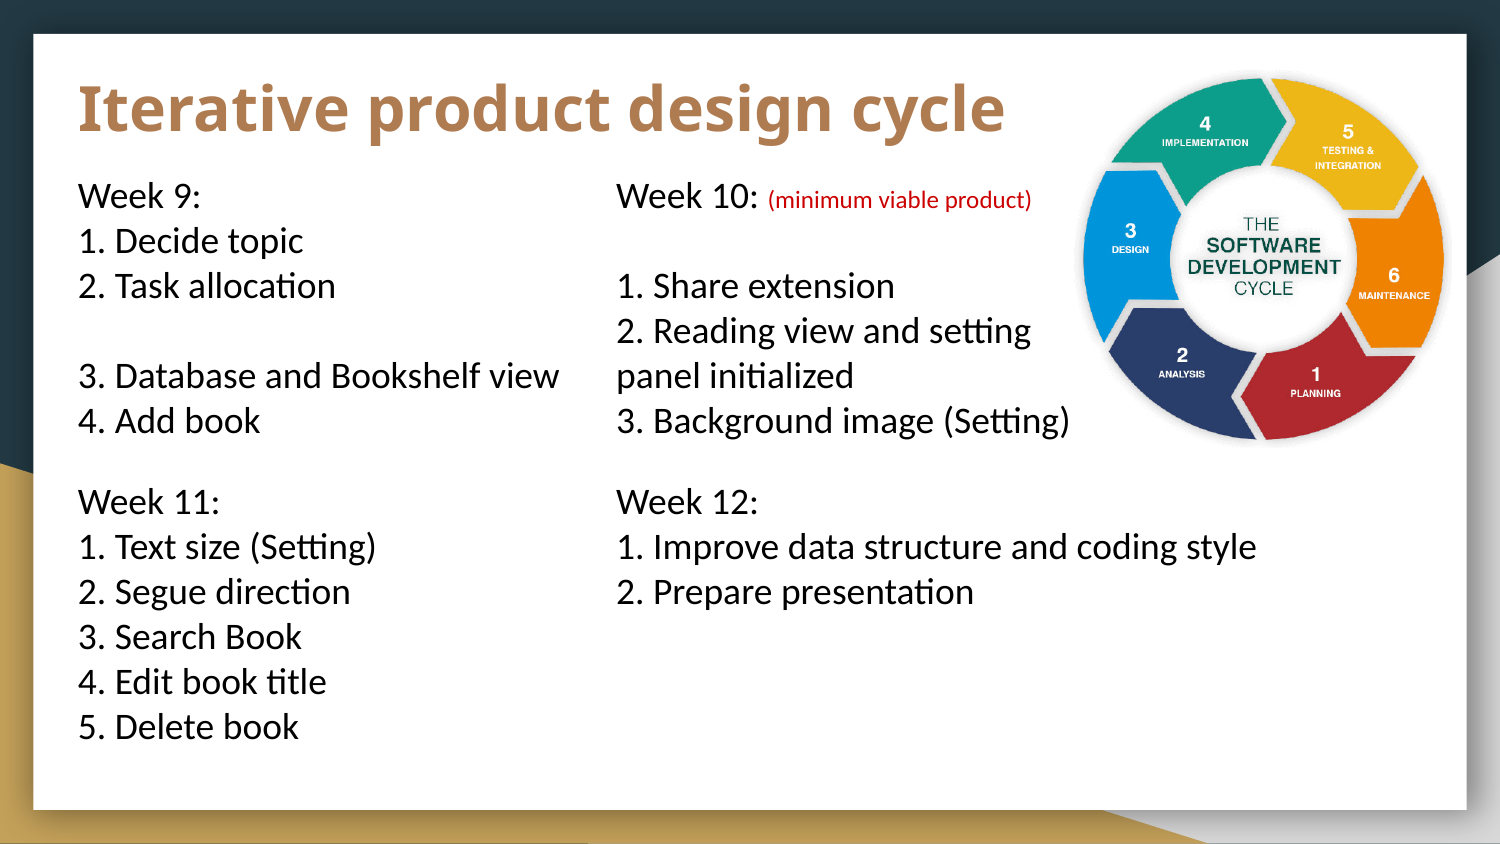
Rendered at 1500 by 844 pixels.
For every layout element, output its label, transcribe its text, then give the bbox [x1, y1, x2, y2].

text_box Week 11: 1. Text size (Setting) 2. Segue direction 3. Search Book 4. Edit book title 5. Delete book [63, 462, 393, 776]
text_box Week 10: (minimum viable product) 1. Share extension 2. Reading view and setting panel initialized 3. Background image (Setting) [601, 155, 1111, 462]
text_box Week 9: 1. Decide topic 2. Task allocation 3. Database and Bookshelf view 4. Add book [63, 155, 586, 448]
text_box Week 12: 1. Improve data structure and coding style 2. Prepare presentation [601, 462, 1329, 653]
title Iterative product design cycle [63, 54, 1295, 156]
picture [1073, 69, 1453, 448]
